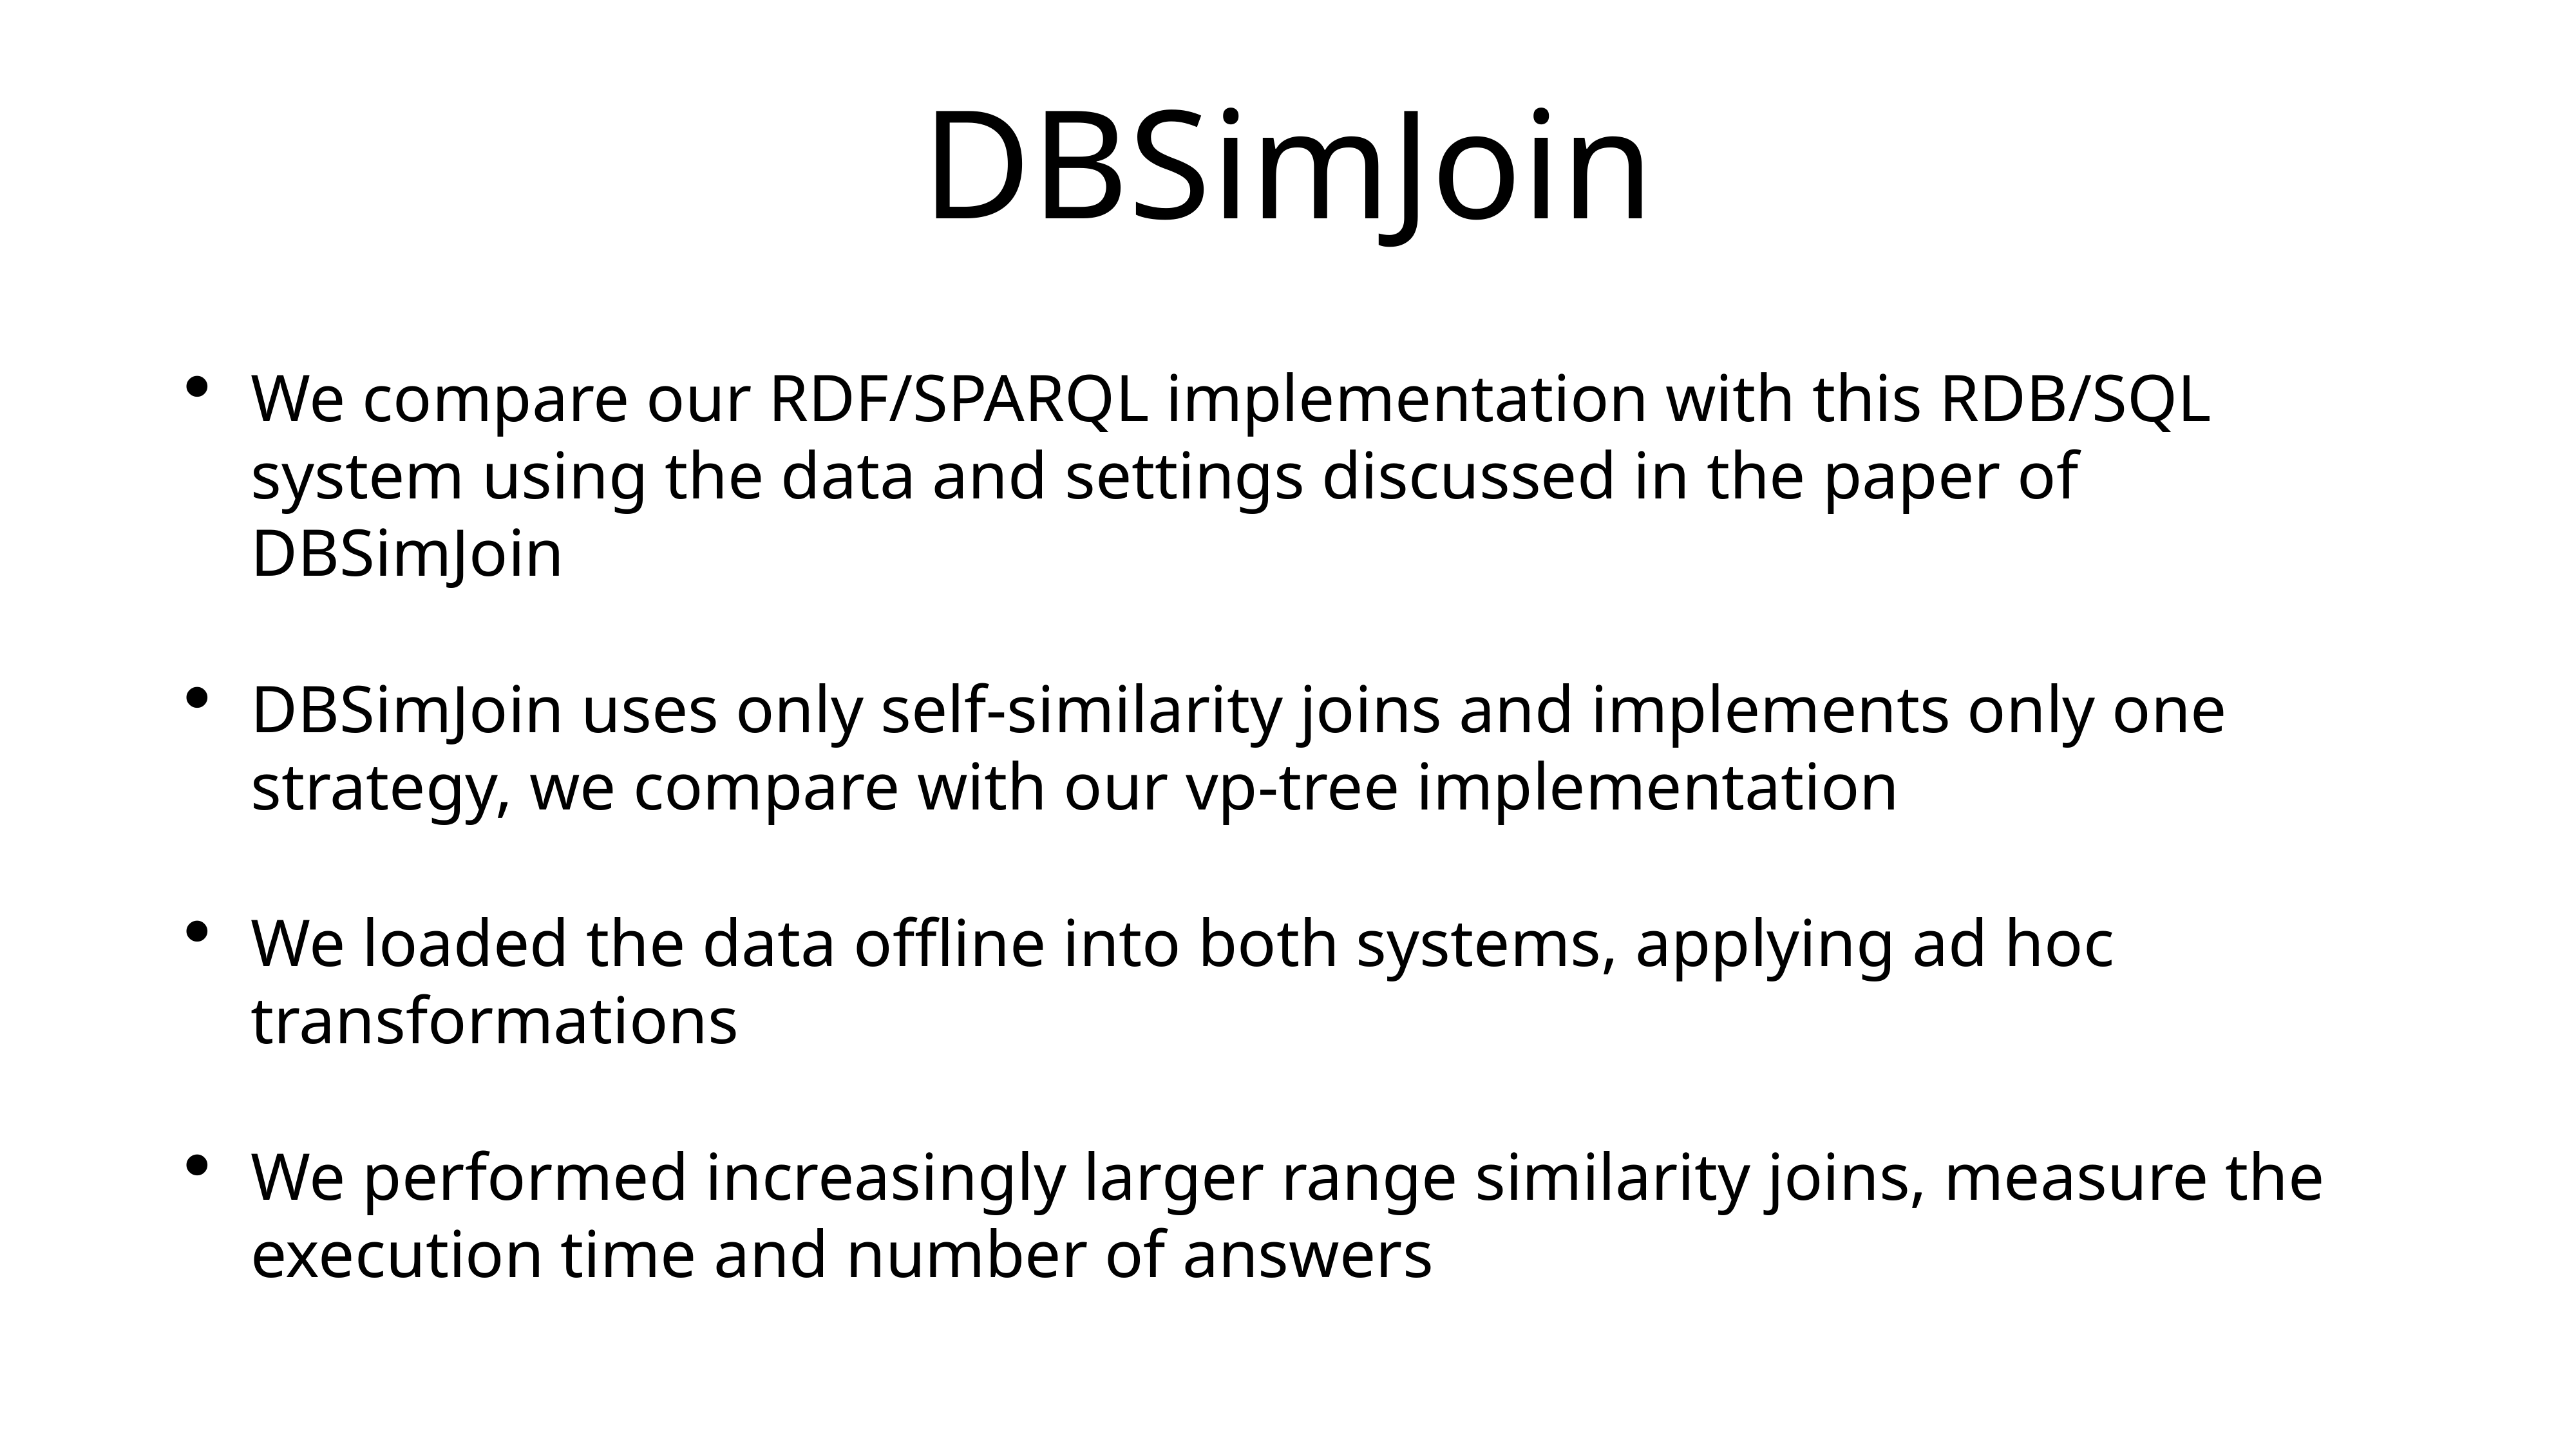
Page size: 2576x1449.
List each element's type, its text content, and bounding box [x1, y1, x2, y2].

list We compare our RDF/SPARQL implementation with this RDB/SQL system using the data and settings discussed in the paper of DBSimJoin DBSimJoin uses only self-similarity joins and implements only one strategy, we compare with our vp-tree implementation We loaded the data offline into both systems, applying ad hoc transformations We performed increasingly larger range similarity joins, measure the execution time and number of answers [178, 332, 2398, 1316]
title DBSimJoin [178, 37, 2398, 279]
